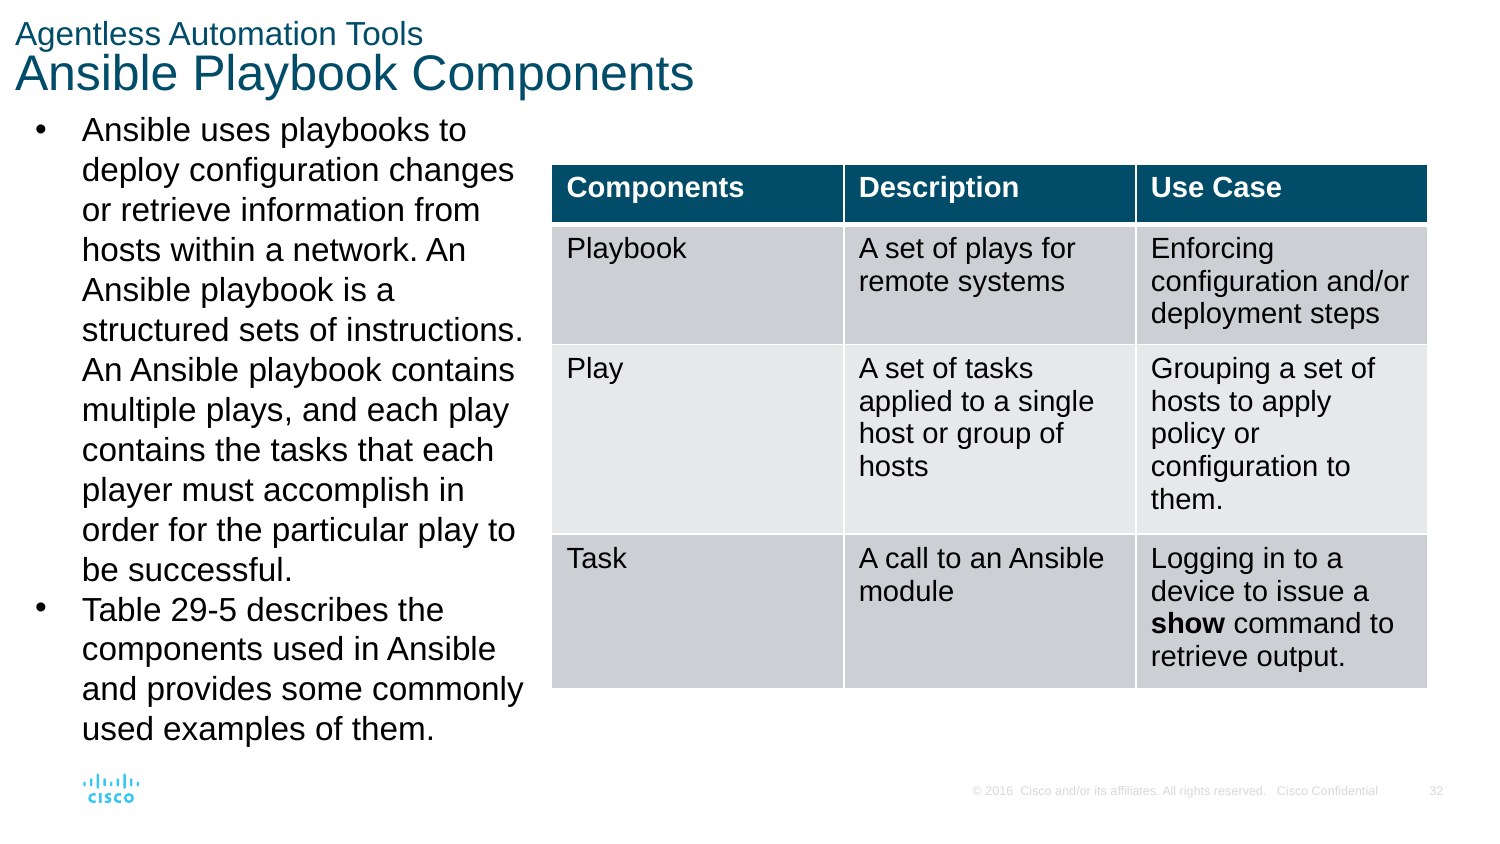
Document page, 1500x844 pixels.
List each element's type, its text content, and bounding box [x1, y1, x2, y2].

table_cell A set of plays for remote systems [845, 227, 1135, 344]
table_cell A set of tasks applied to a single host or group of hosts [845, 345, 1135, 533]
table_cell Logging in to a device to issue a show command to retrieve output. [1137, 535, 1427, 688]
table_cell Enforcing configuration and/or deployment steps [1137, 227, 1427, 344]
table_cell Play [552, 345, 843, 533]
table_header Description [845, 165, 1135, 222]
table_cell Task [552, 535, 843, 688]
table_header Use Case [1137, 165, 1427, 222]
table_cell A call to an Ansible module [845, 535, 1135, 688]
text_box Ansible uses playbooks to deploy configuration changes or retrieve information from hosts within a network. An Ansible playbook is a structured sets of instructions. An Ansible playbook contains multiple plays, and each play contains the tasks that each player must accomplish in order for the particular play to be successful. Table 29-5 describes the components used in Ansible and provides some commonly used examples of them. [20, 101, 552, 755]
table_cell Playbook [552, 227, 843, 344]
title Agentless Automation Tools Ansible Playbook Components [0, 0, 1369, 121]
table_cell Grouping a set of hosts to apply policy or configuration to them. [1137, 345, 1427, 533]
table_header Components [552, 165, 843, 222]
